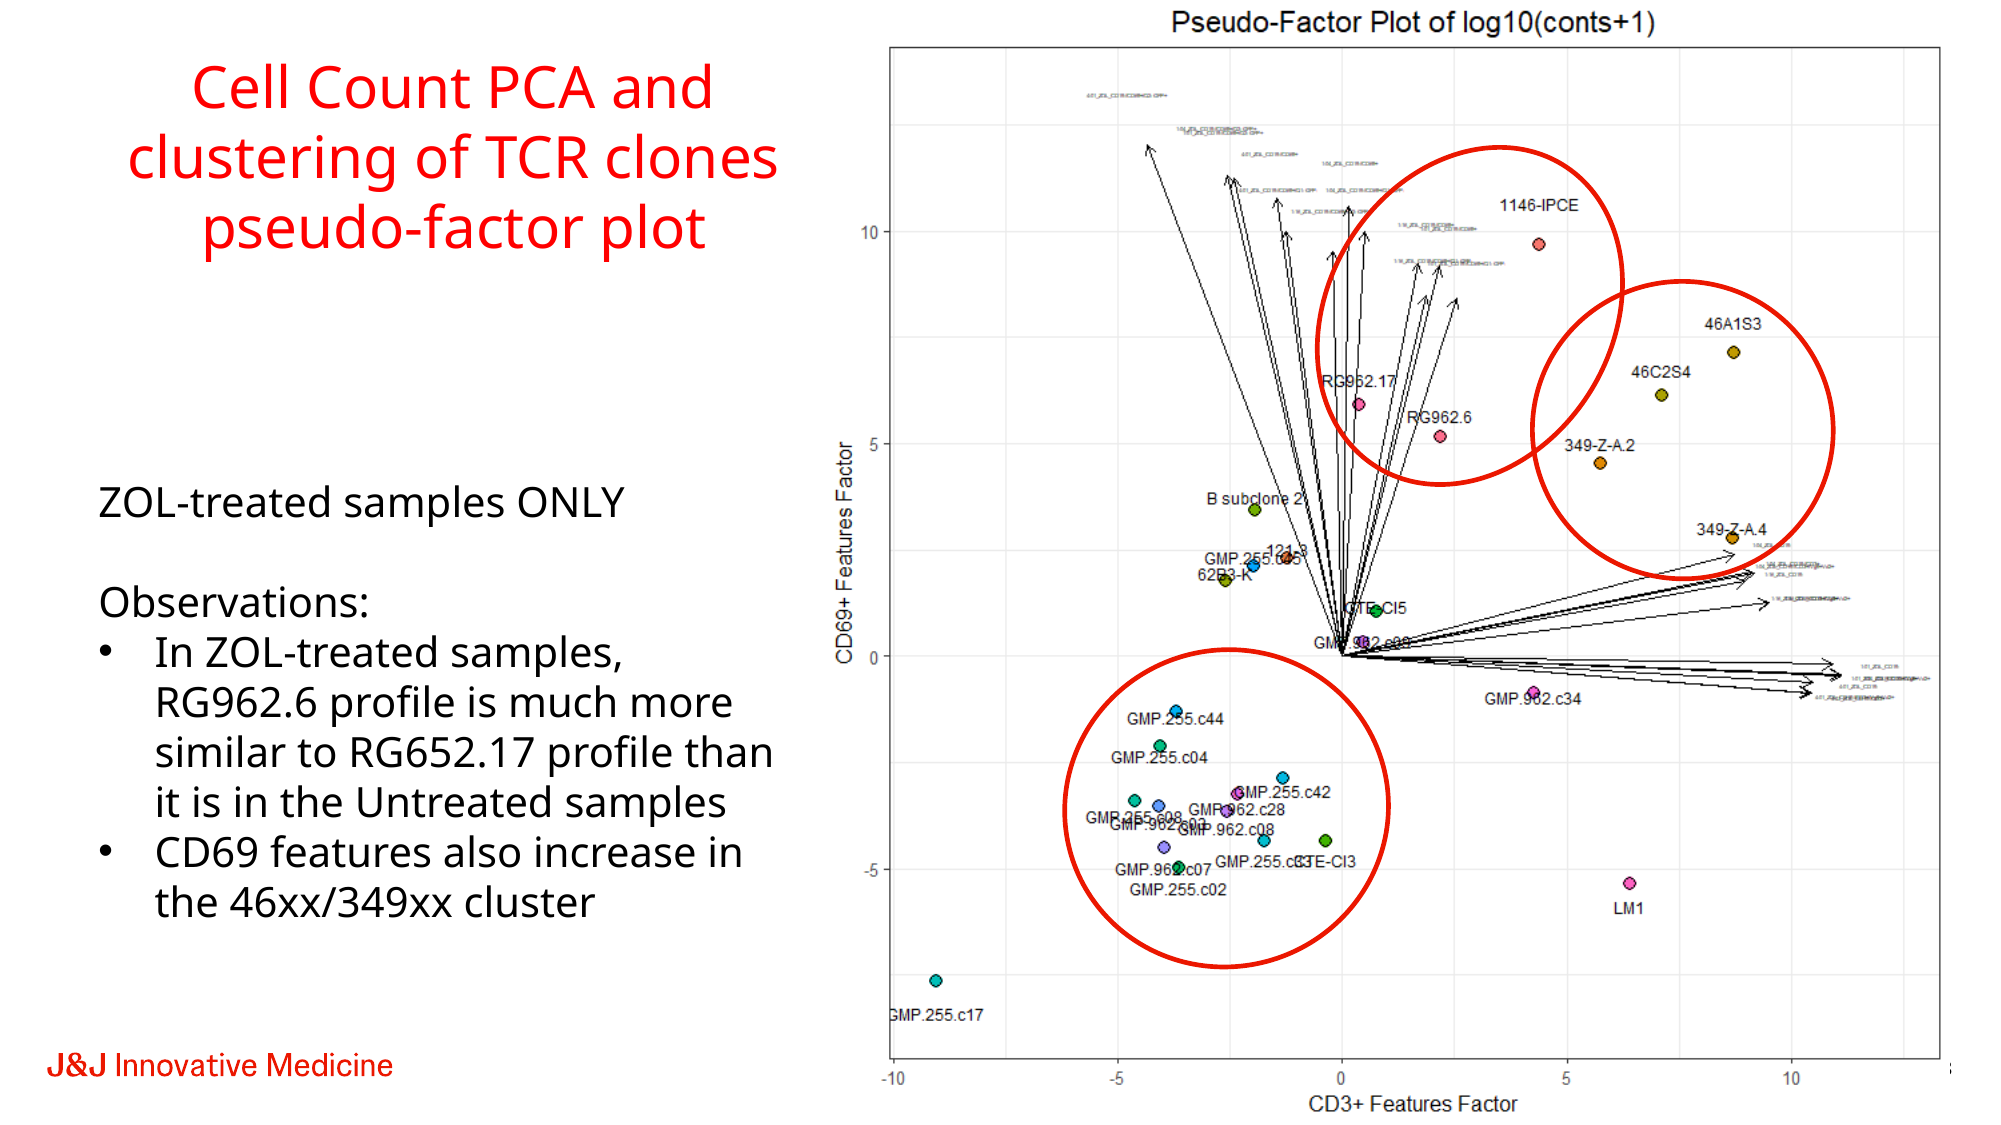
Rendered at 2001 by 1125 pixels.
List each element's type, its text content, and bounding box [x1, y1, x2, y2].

picture [824, 0, 1950, 1125]
text_box ZOL-treated samples ONLY Observations: In ZOL-treated samples, RG962.6 profile is much more similar to RG652.17 profile than it is in the Untreated samples CD69 features also increase in the 46xx/349xx cluster [98, 475, 779, 926]
text_box Cell Count PCA and clustering of TCR clones pseudo-factor plot [98, 49, 810, 260]
